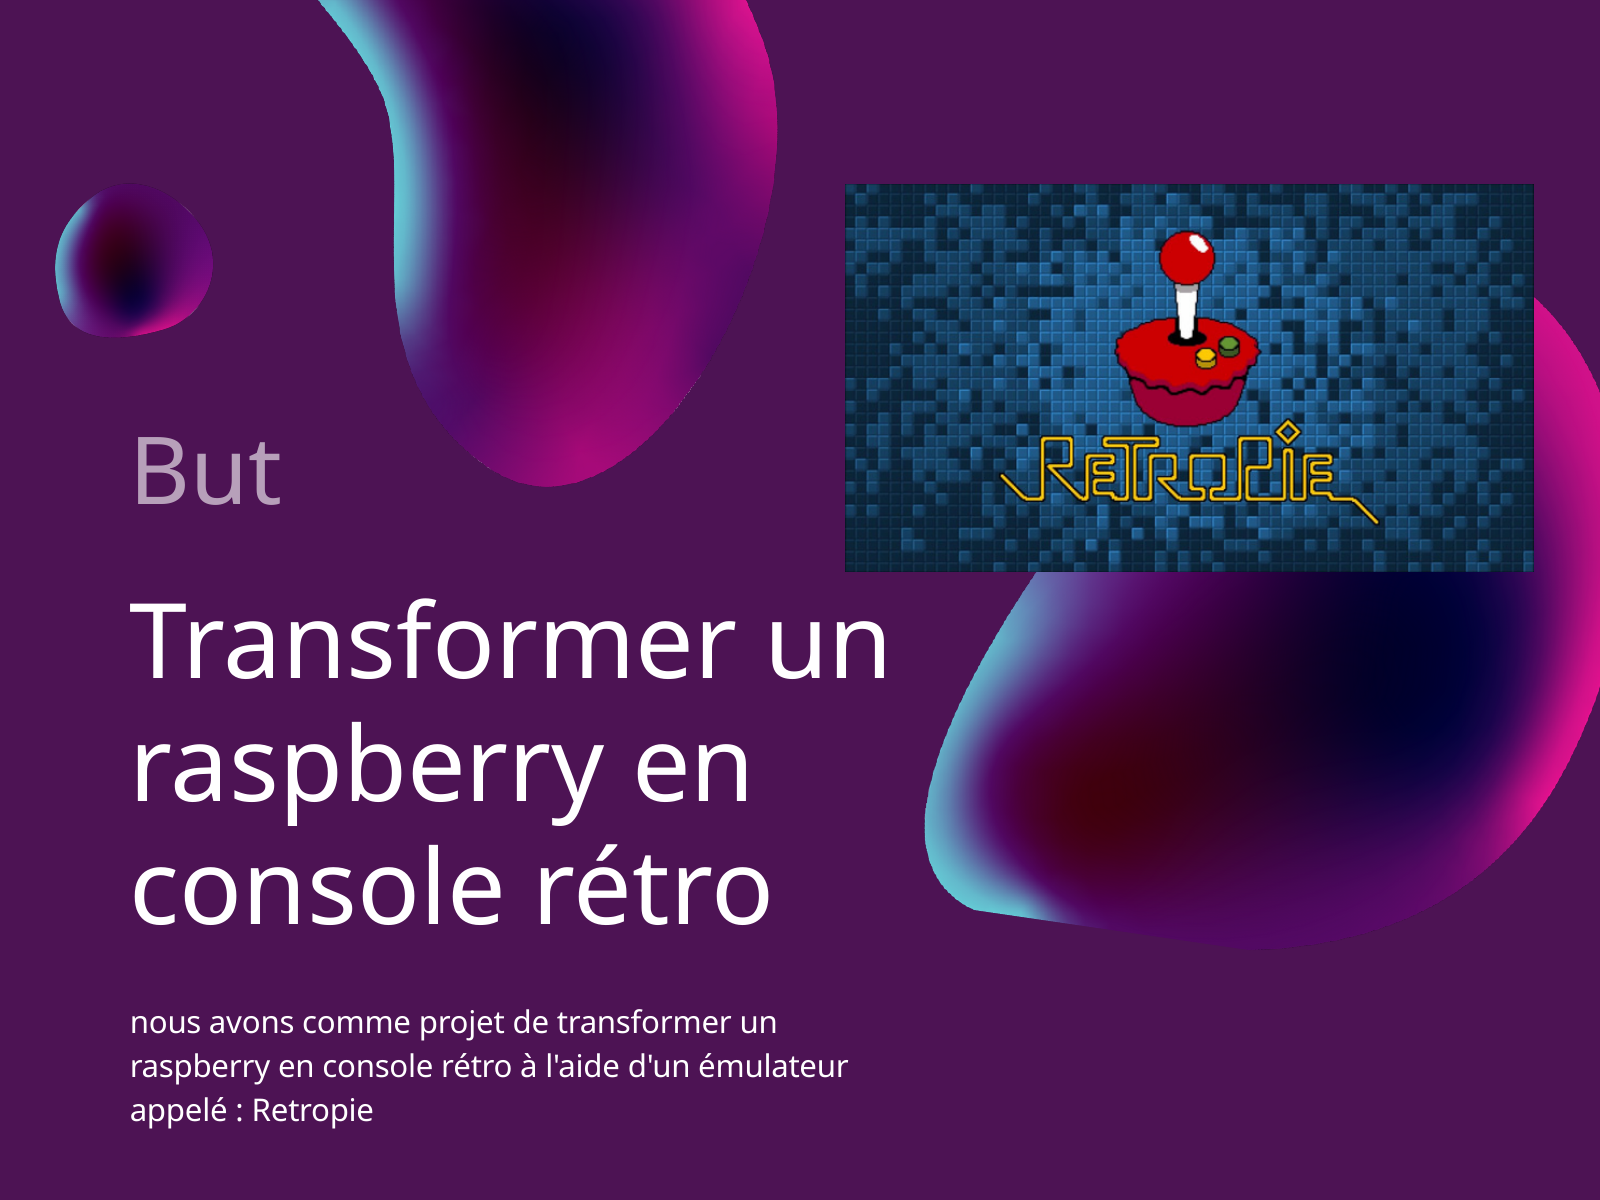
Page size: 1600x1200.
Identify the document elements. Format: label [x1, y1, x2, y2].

text_box [129, 411, 912, 1081]
picture [19, 0, 912, 411]
picture [845, 184, 1600, 996]
